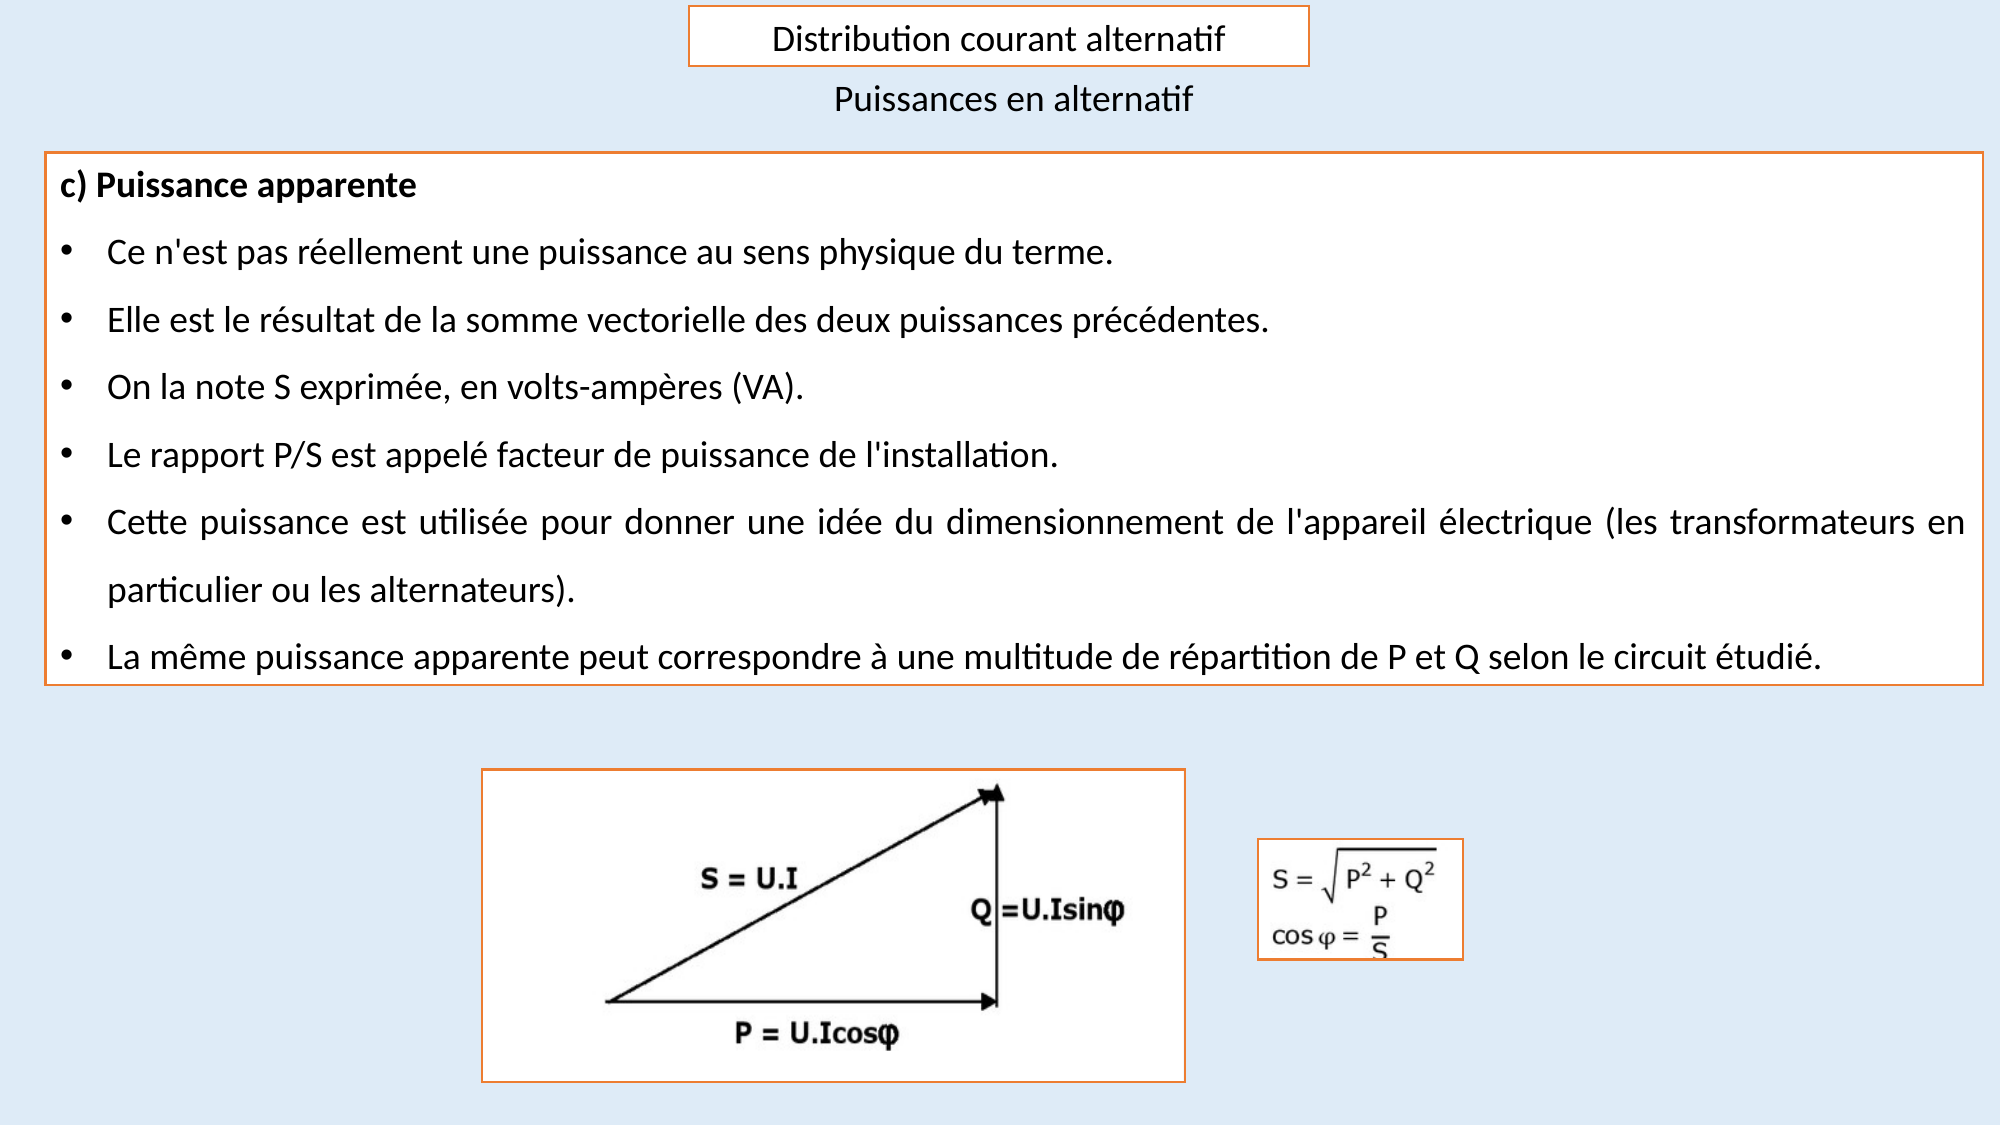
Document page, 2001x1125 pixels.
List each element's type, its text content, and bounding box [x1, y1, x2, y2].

text_box Puissances en alternatif [819, 66, 1209, 127]
picture [1259, 840, 1463, 959]
text_box c) Puissance apparente Ce n'est pas réellement une puissance au sens physique du terme. Elle est le résultat de la somme vectorielle des deux puissances précédentes. On la note S exprimée, en volts-ampères (VA). Le rapport P/S est appelé facteur de puissance de l'installation. Cette puissance est utilisée pour donner une idée du dimensionnement de l'appareil électrique (les transformateurs en particulier ou les alternateurs). La même puissance apparente peut correspondre à une multitude de répartition de P et Q selon le circuit étudié. [44, 151, 1984, 686]
text_box Distribution courant alternatif [688, 5, 1310, 67]
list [482, 770, 1184, 1081]
